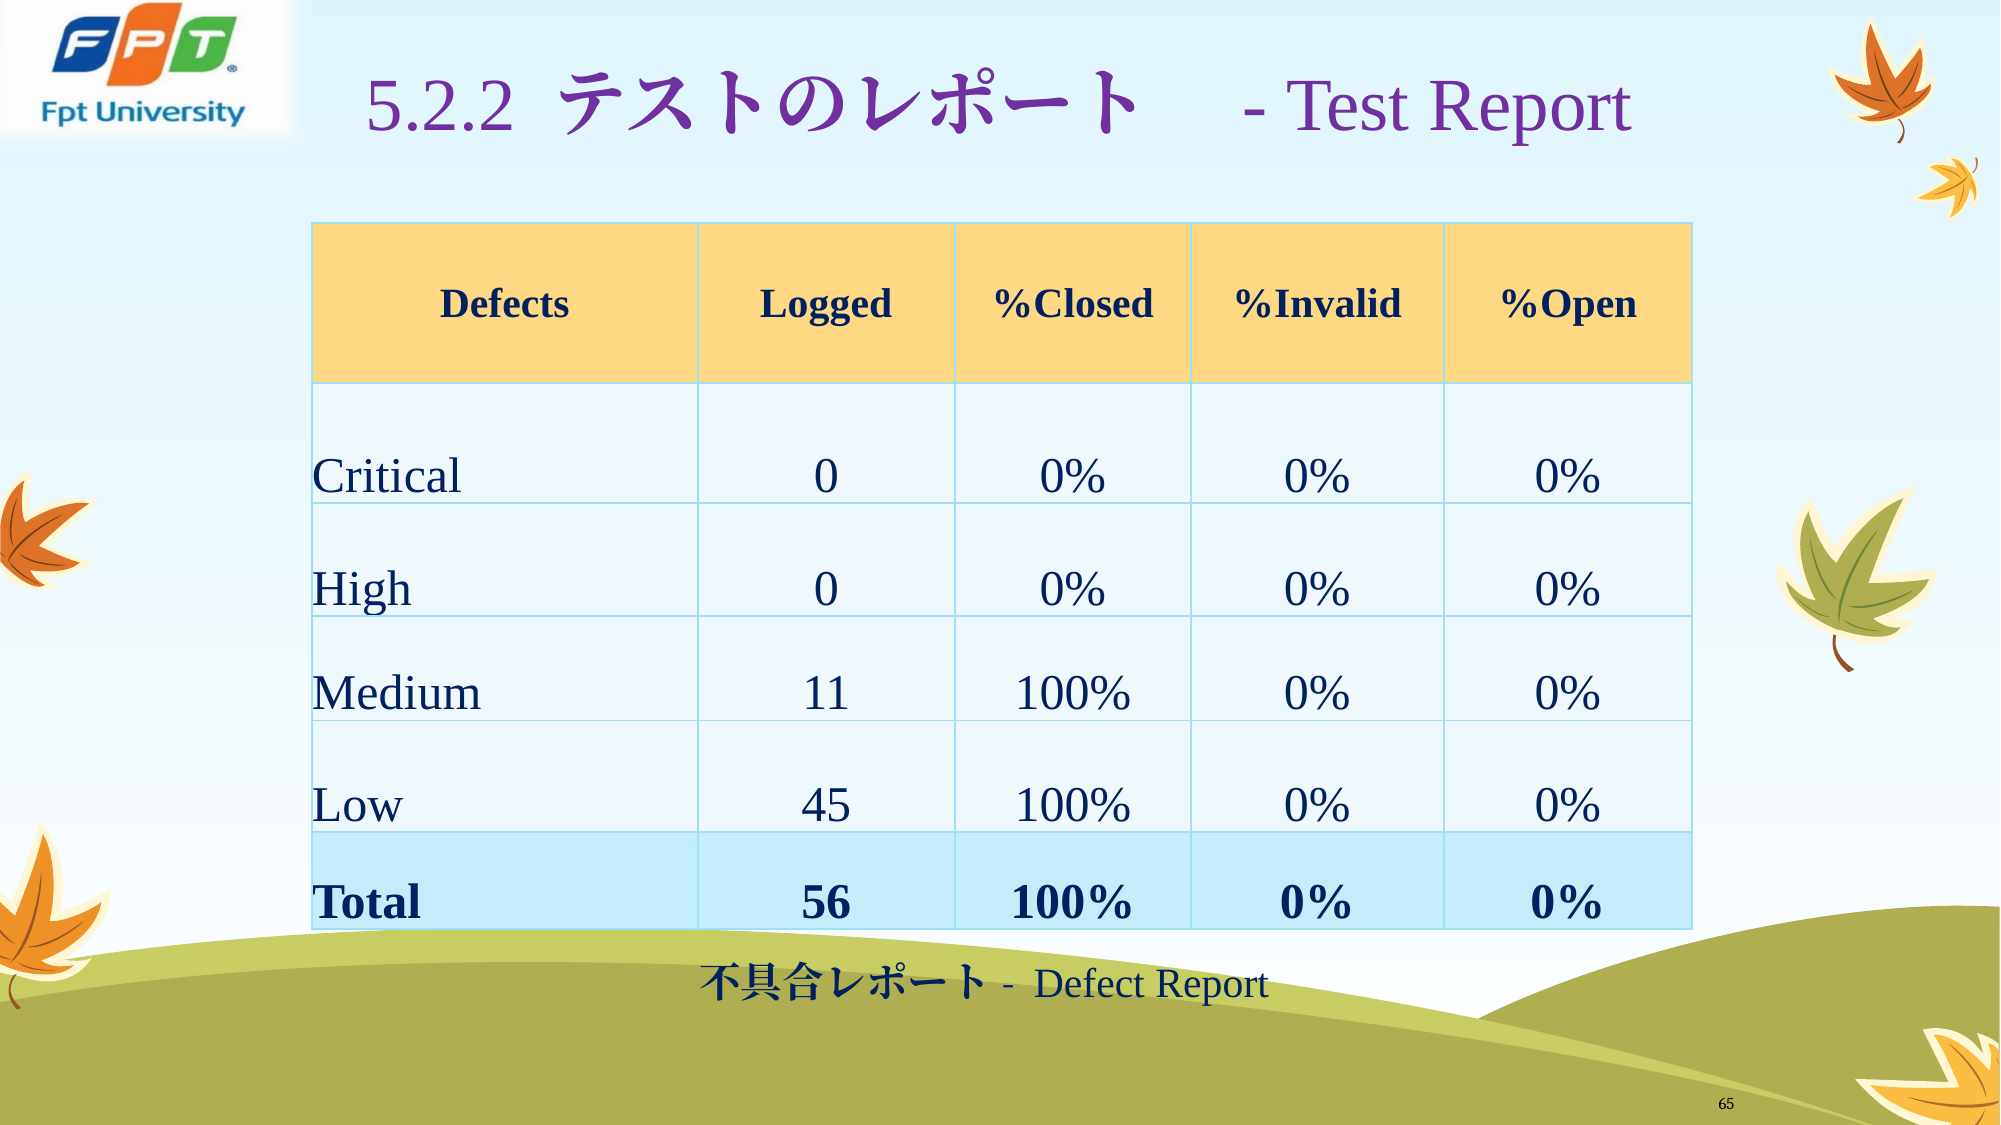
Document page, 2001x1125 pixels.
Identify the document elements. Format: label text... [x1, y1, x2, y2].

table_header %Open [1445, 224, 1691, 382]
table_cell 0% [1192, 721, 1443, 831]
table_cell 0% [1445, 721, 1691, 831]
slide_number 65 [1644, 1083, 1750, 1122]
table_cell 0% [1192, 384, 1443, 502]
table_cell 0% [1445, 833, 1691, 928]
table_cell 0% [1445, 384, 1691, 502]
table_cell 0 [699, 504, 954, 615]
table_header %Closed [956, 224, 1190, 382]
table_cell 100% [956, 617, 1190, 720]
table_cell 11 [699, 617, 954, 720]
table_cell Total [313, 833, 697, 928]
table_header Logged [699, 224, 954, 382]
table_cell 0% [1192, 833, 1443, 928]
picture [0, 0, 312, 155]
table_cell Low [313, 721, 697, 831]
table_cell 56 [699, 833, 954, 928]
table_cell 0% [956, 504, 1190, 615]
table_cell High [313, 504, 697, 615]
table_cell 0% [1192, 504, 1443, 615]
table_cell 0% [1192, 617, 1443, 720]
table_cell 0% [1445, 504, 1691, 615]
text_box 不具合レポート- Defect Report [684, 948, 1473, 1014]
table_cell 45 [699, 721, 954, 831]
table_cell 0% [956, 384, 1190, 502]
table_cell Medium [313, 617, 697, 720]
title 5.2.2 テストのレポート - Test Report [312, 12, 1749, 155]
table_cell 0% [1445, 617, 1691, 720]
table_cell Critical [313, 384, 697, 502]
table_cell 100% [956, 833, 1190, 928]
table_header Defects [313, 224, 697, 382]
table_cell 0 [699, 384, 954, 502]
table_cell 100% [956, 721, 1190, 831]
table_header %Invalid [1192, 224, 1443, 382]
